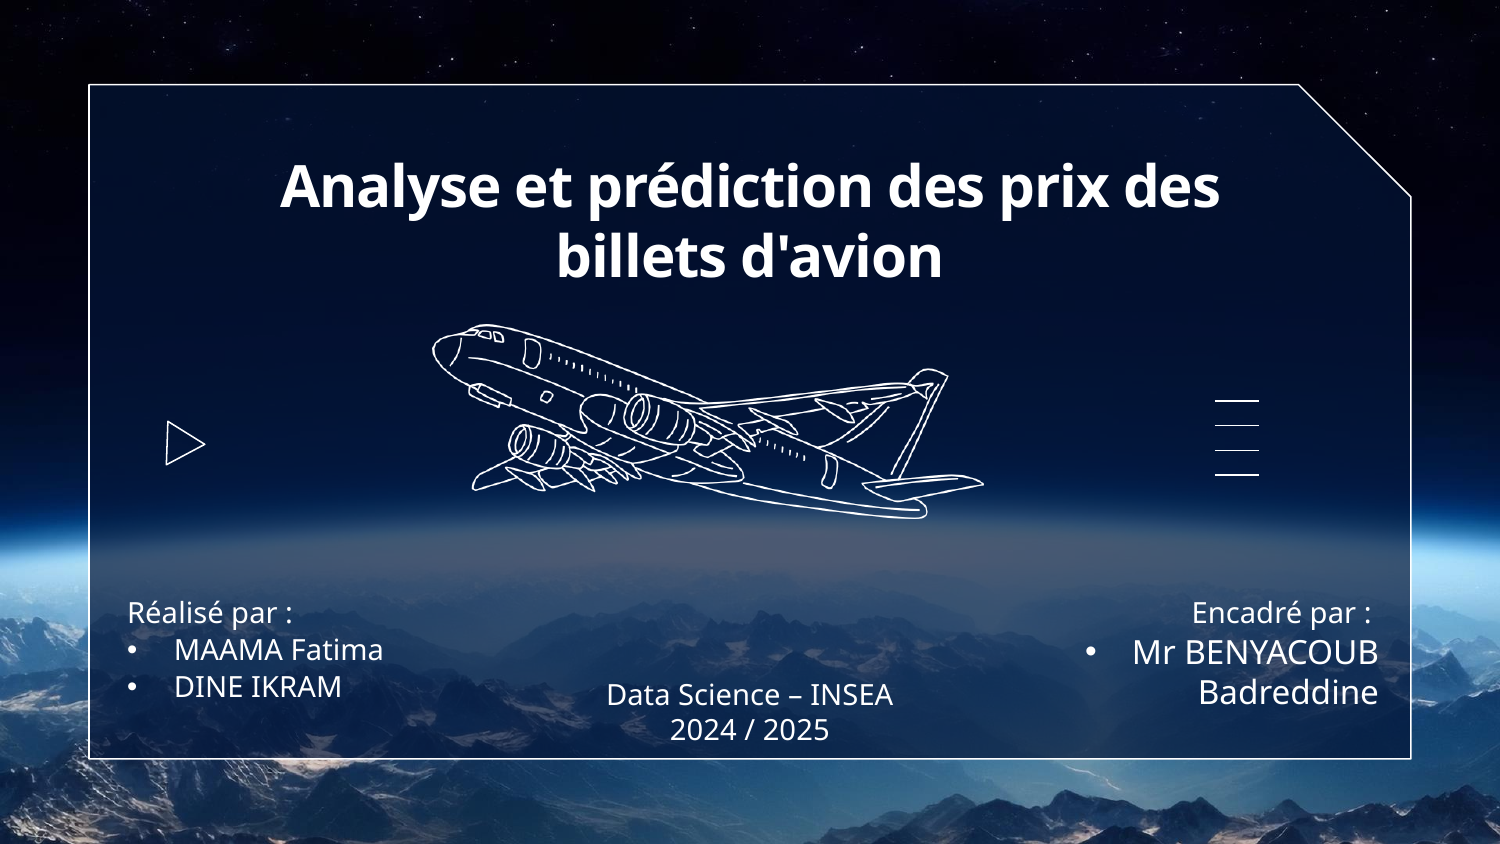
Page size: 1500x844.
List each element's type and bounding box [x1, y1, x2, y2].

text_box [165, 324, 1260, 520]
text_box [0, 0, 1500, 844]
